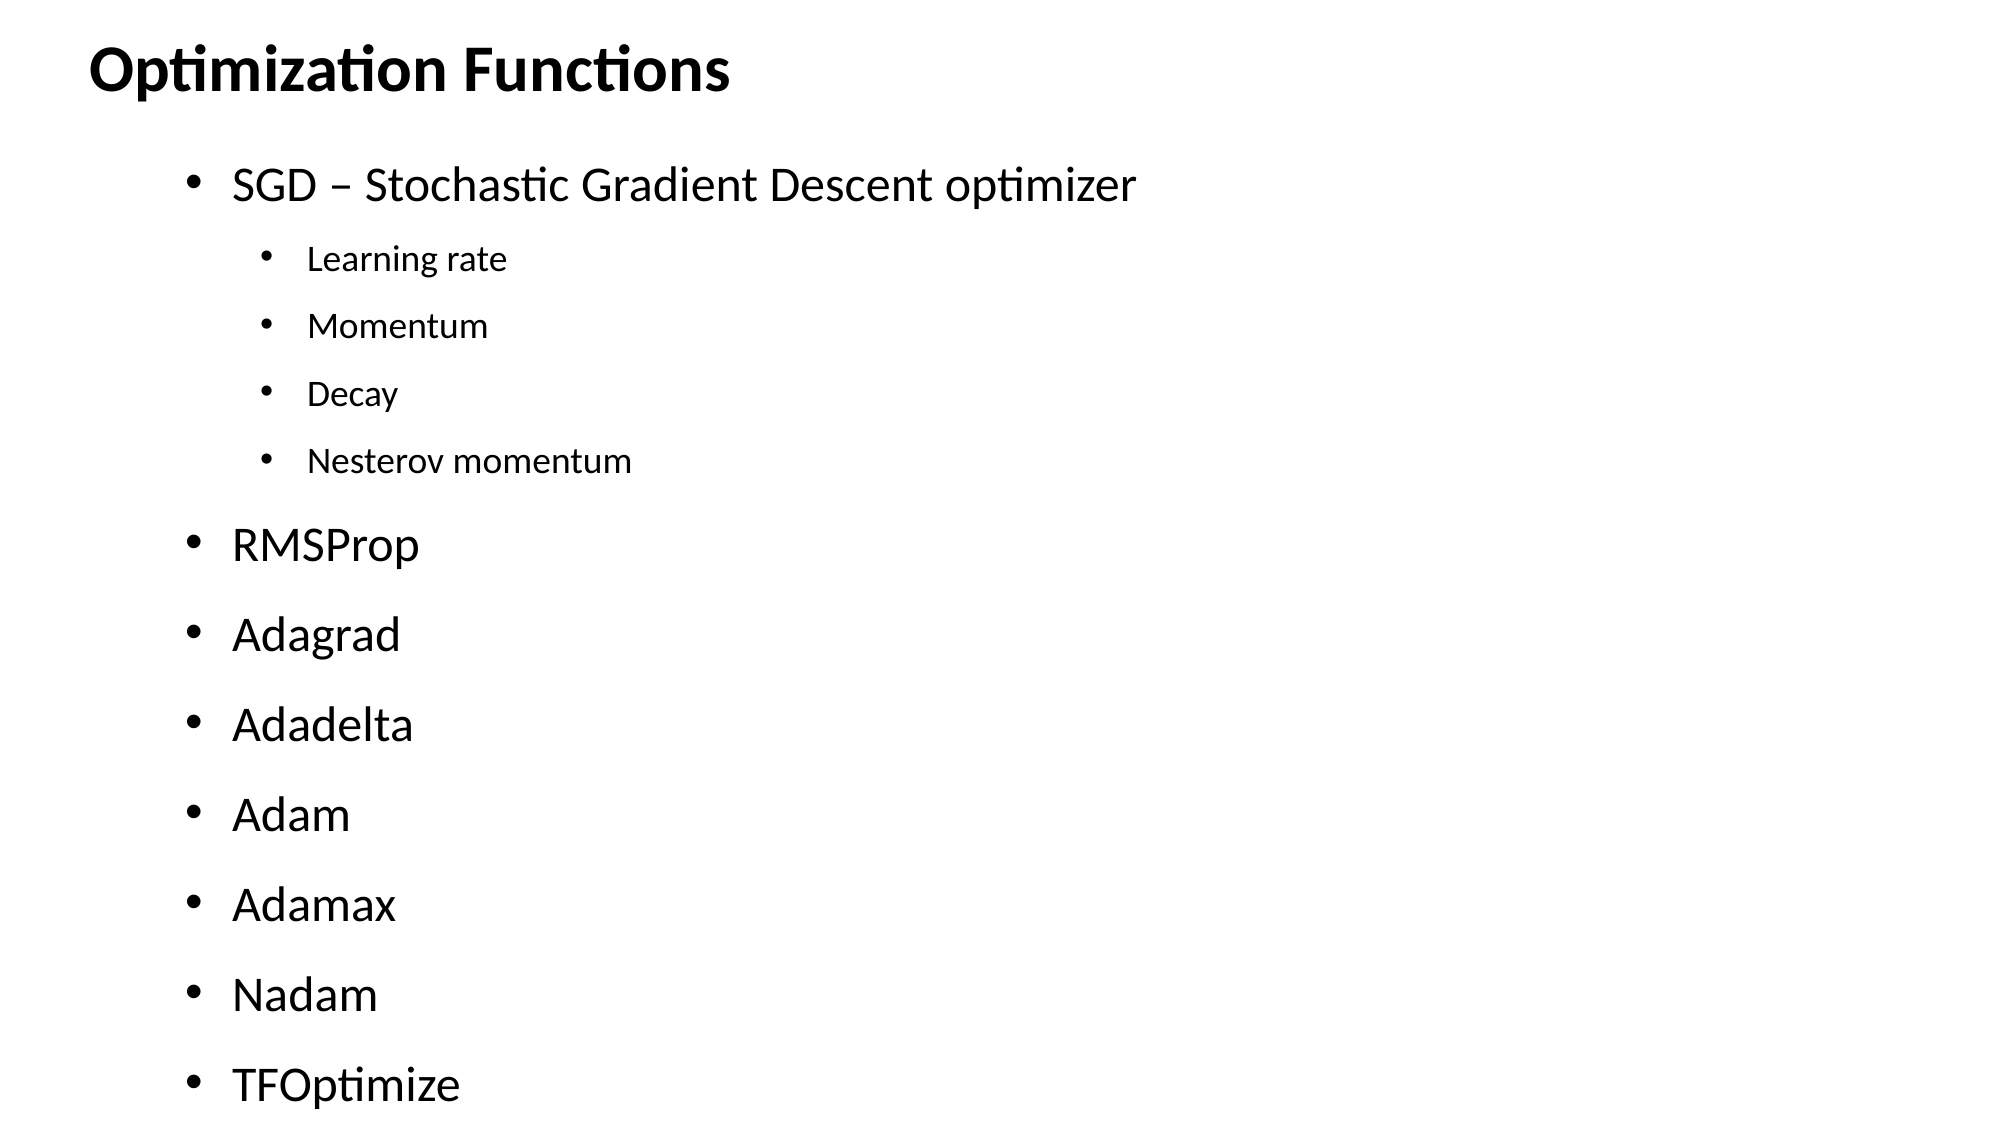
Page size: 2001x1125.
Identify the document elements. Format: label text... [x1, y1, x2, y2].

text_box Optimization Functions [74, 17, 747, 113]
text_box SGD – Stochastic Gradient Descent optimizer Learning rate Momentum Decay Nesterov momentum RMSProp Adagrad Adadelta Adam Adamax Nadam TFOptimize [170, 113, 1153, 1119]
